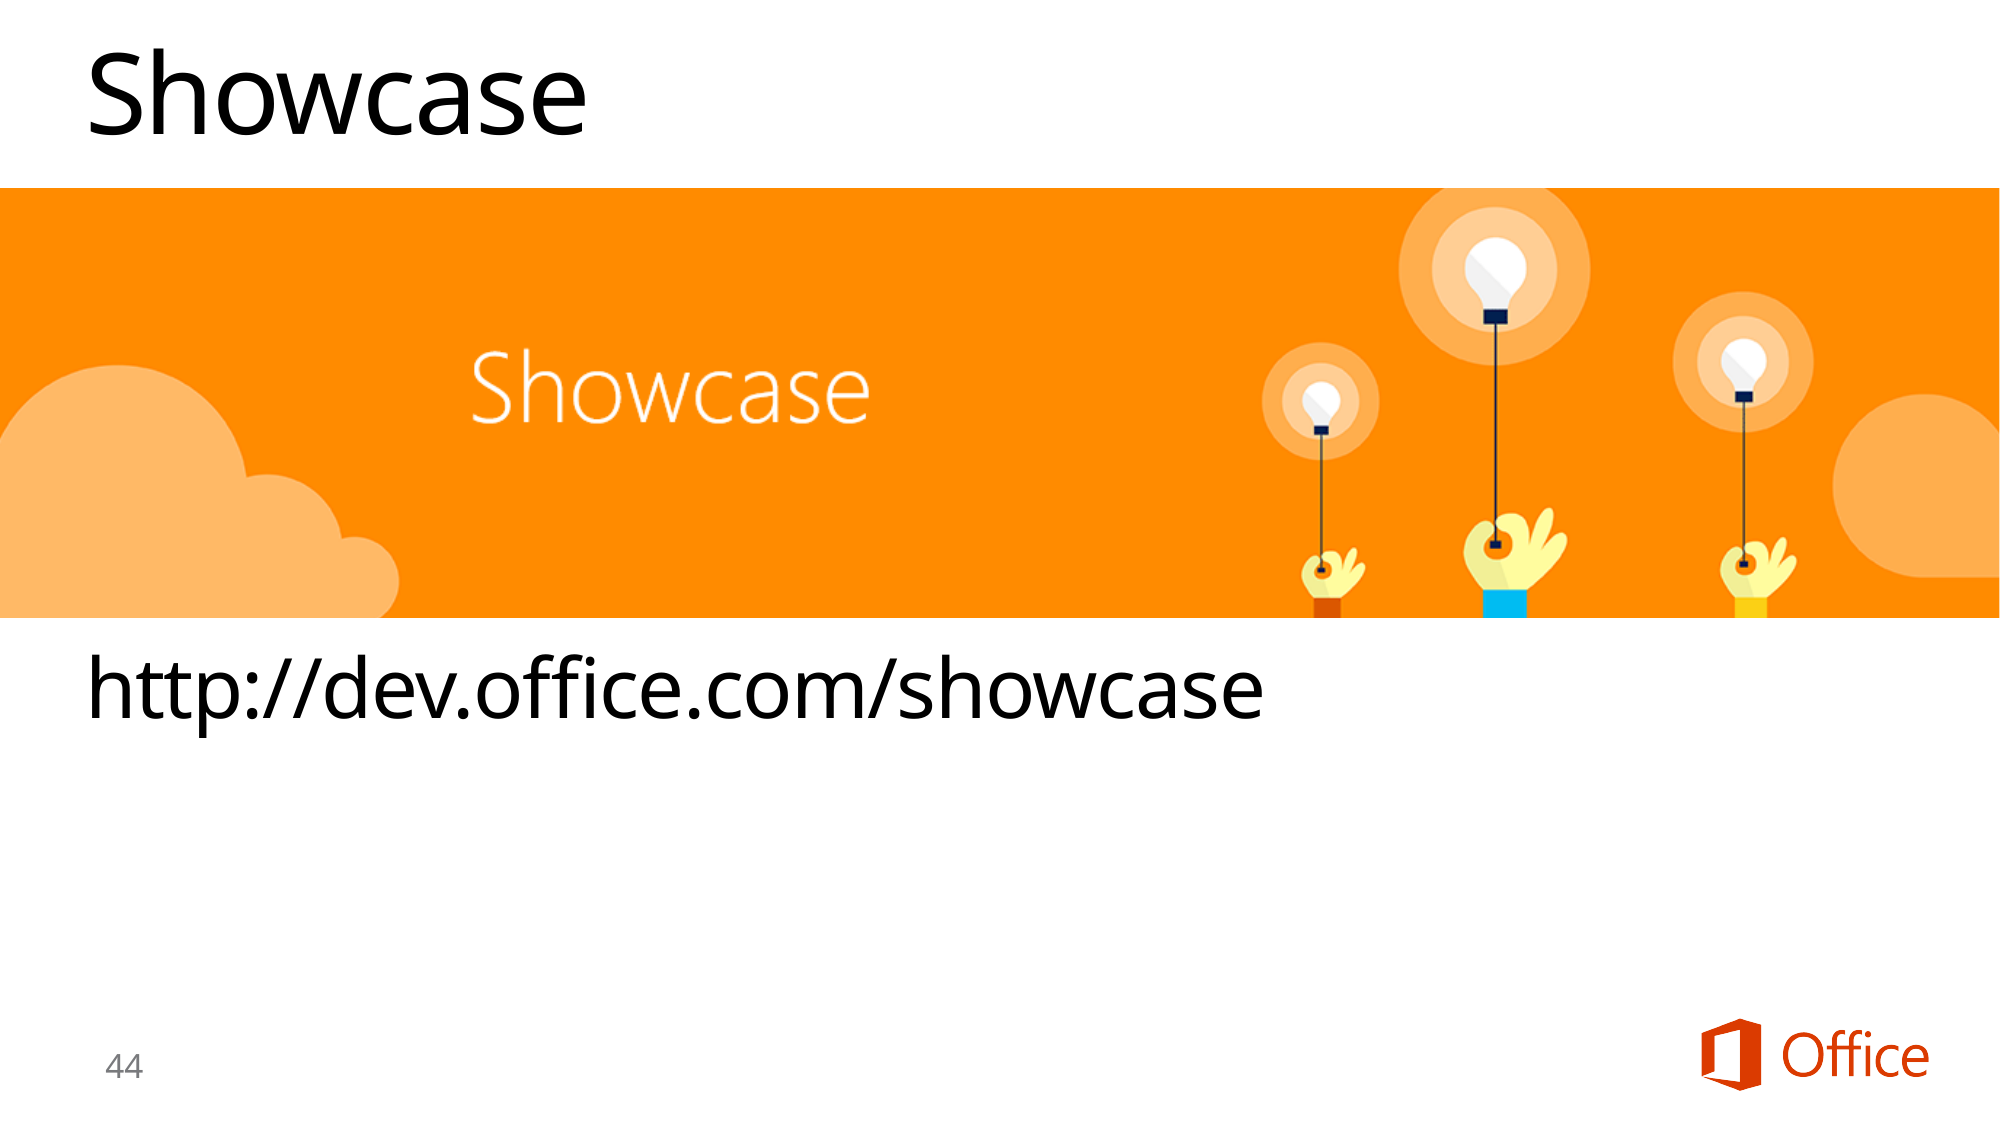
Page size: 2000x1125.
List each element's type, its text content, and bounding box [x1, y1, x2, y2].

title Showcase [85, 37, 1914, 161]
slide_number 44 [85, 1049, 178, 1086]
list http://dev.office.com/showcase [85, 646, 1914, 769]
picture [1670, 987, 1960, 1122]
picture [0, 188, 2000, 618]
